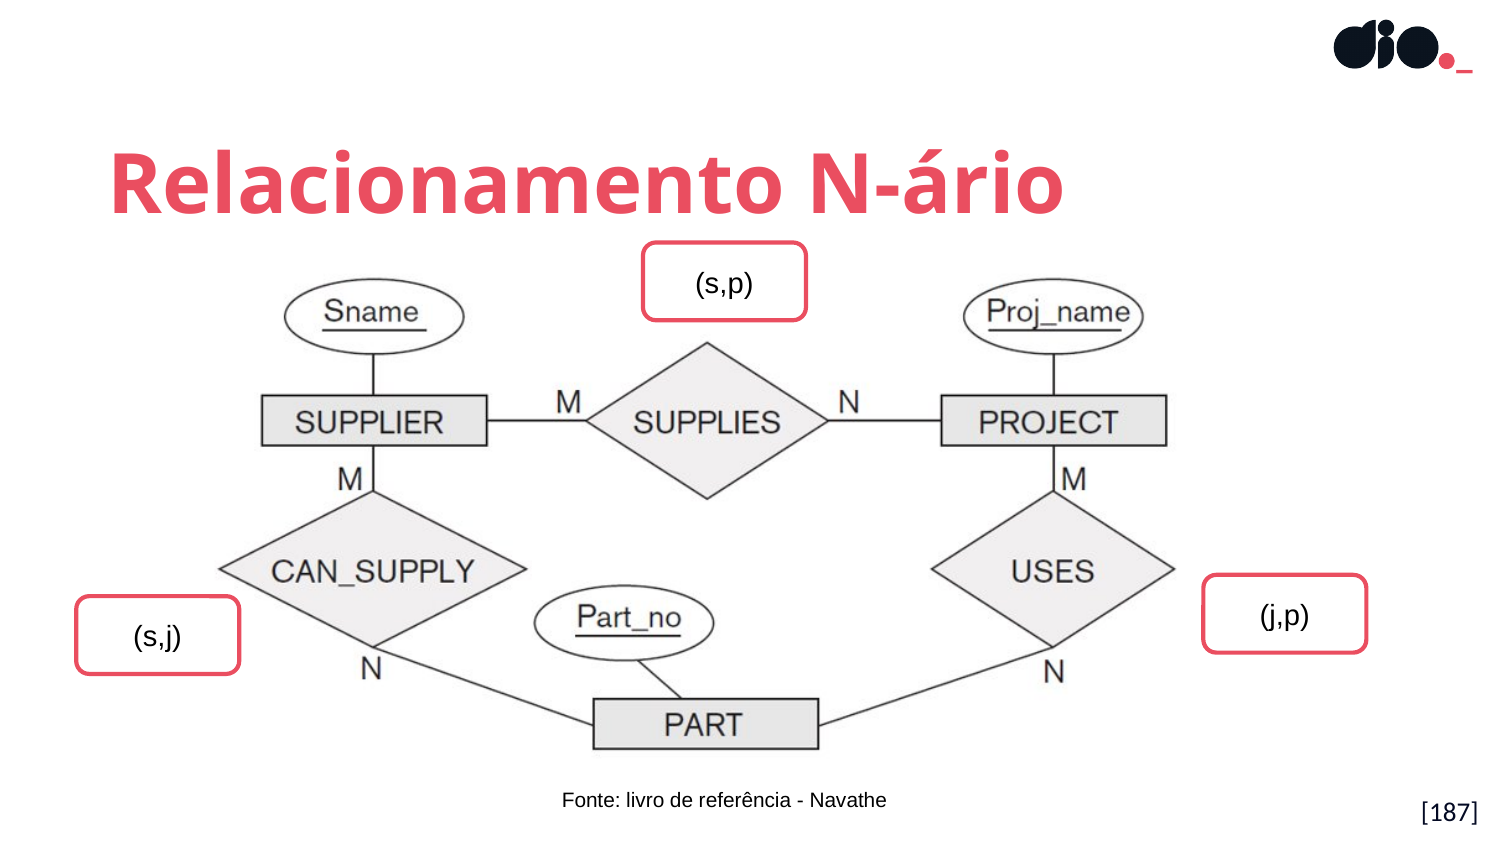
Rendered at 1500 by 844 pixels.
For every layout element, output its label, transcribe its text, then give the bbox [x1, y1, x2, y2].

picture [1333, 19, 1473, 74]
text_box Relacionamento N-ário [92, 104, 1408, 243]
text_box (s,j) [74, 594, 170, 677]
slide_number [187] [1403, 779, 1494, 844]
text_box (j,p) [1251, 572, 1369, 655]
picture [175, 264, 1247, 762]
text_box Fonte: livro de referência - Navathe [475, 779, 974, 820]
text_box (s,p) [640, 240, 809, 263]
